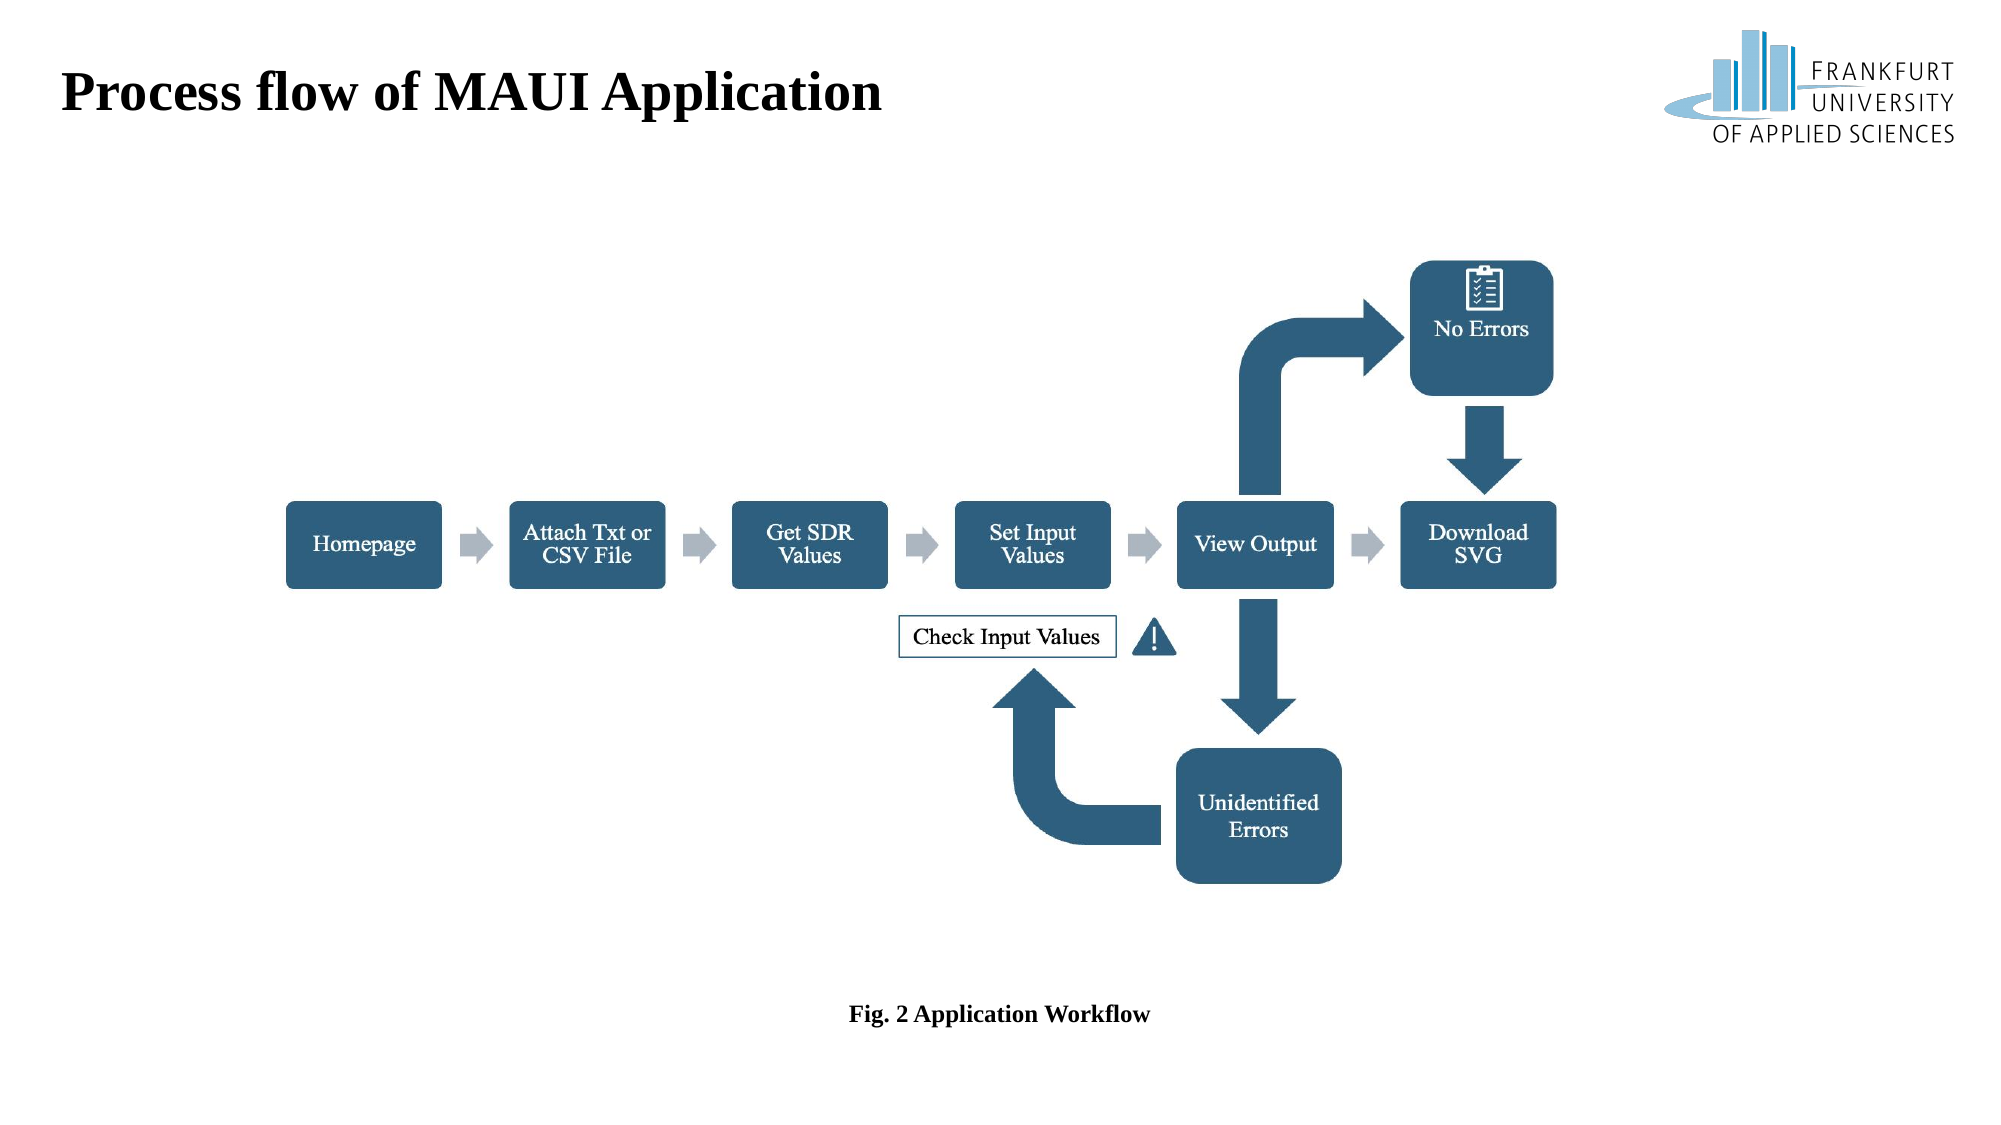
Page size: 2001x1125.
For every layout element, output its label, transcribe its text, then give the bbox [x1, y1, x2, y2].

title Process flow of MAUI Application [46, 59, 1547, 132]
picture [1661, 27, 1958, 146]
picture [209, 169, 1670, 972]
text_box Fig. 2 Application Workflow [755, 982, 1245, 1054]
